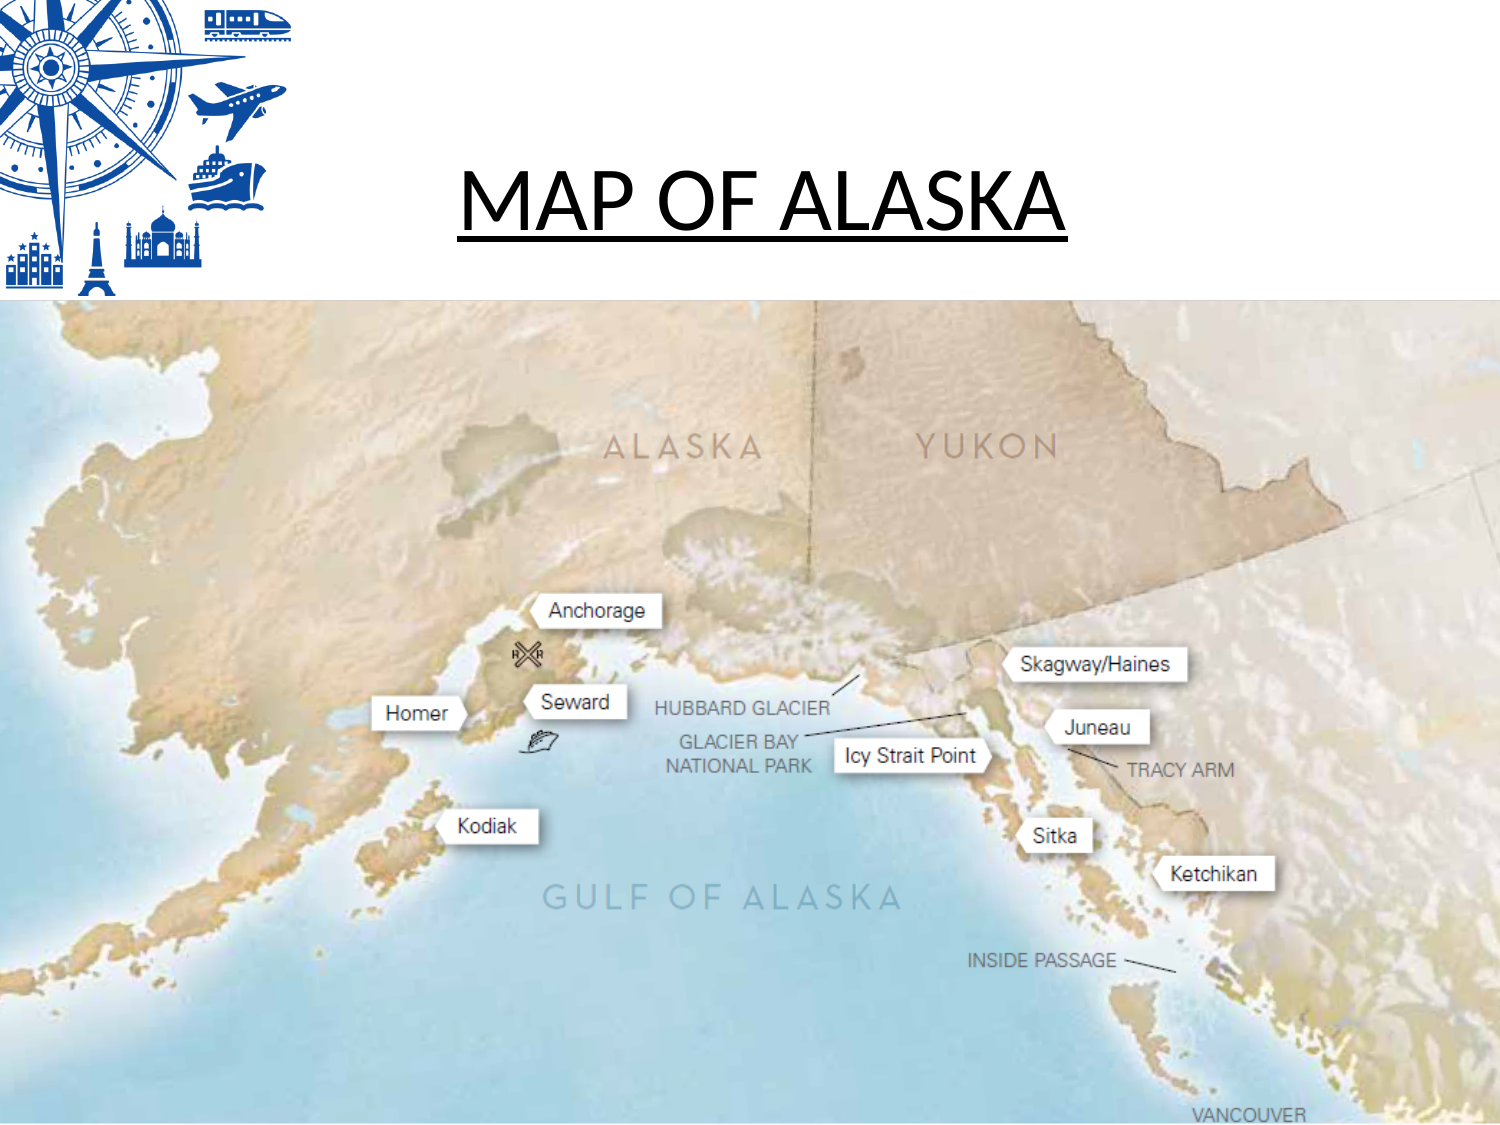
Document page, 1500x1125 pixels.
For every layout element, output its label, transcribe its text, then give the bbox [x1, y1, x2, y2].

title MAP OF ALASKA [87, 99, 1438, 288]
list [0, 299, 1500, 1125]
picture [0, 0, 291, 296]
